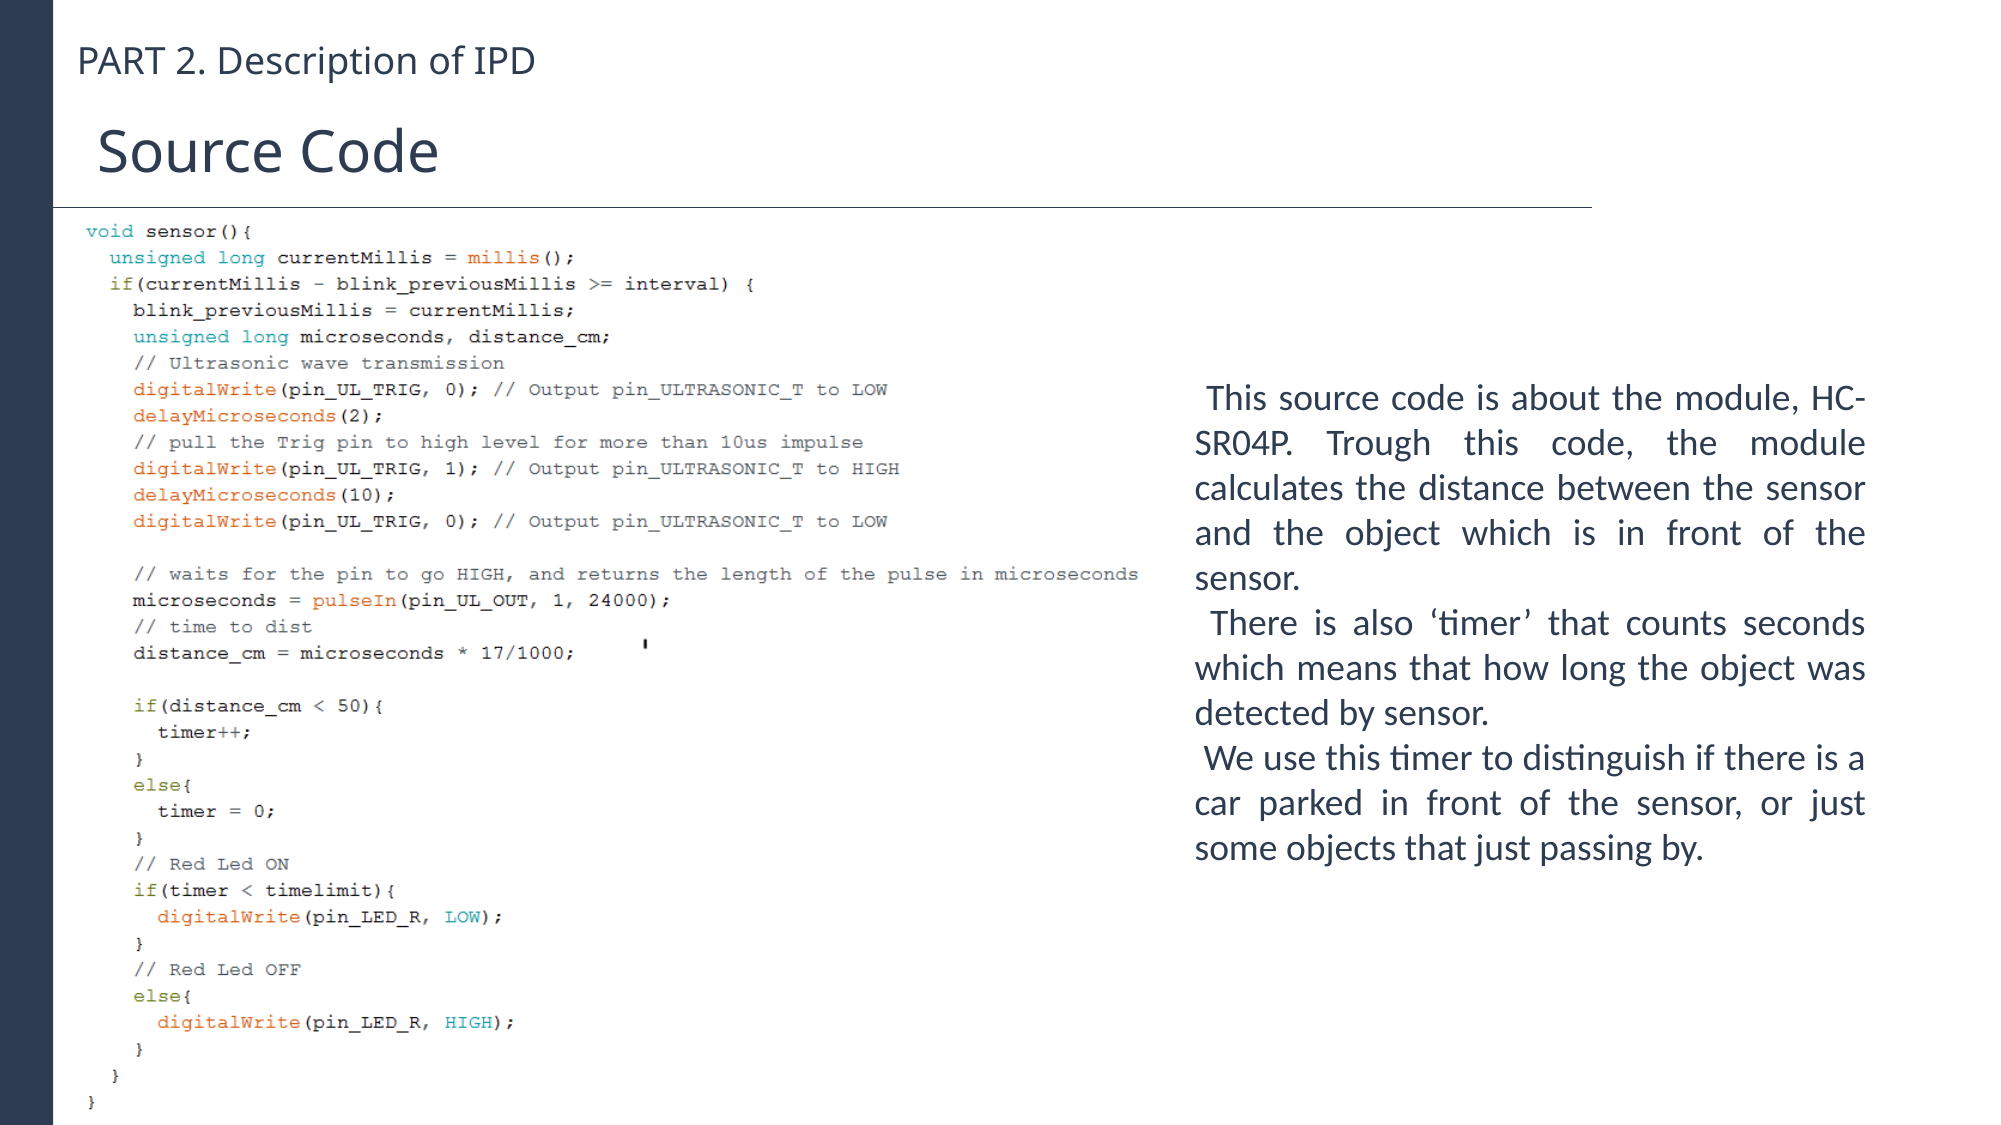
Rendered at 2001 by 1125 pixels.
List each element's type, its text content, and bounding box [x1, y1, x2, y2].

text_box This source code is about the module, HC-SR04P. Trough this code, the module calculates the distance between the sensor and the object which is in front of the sensor. There is also ‘timer’ that counts seconds which means that how long the object was detected by sensor. We use this timer to distinguish if there is a car parked in front of the sensor, or just some objects that just passing by. [1179, 365, 1882, 876]
text_box [0, 0, 54, 1125]
text_box PART 2. Description of IPD [62, 29, 564, 90]
text_box Source Code [82, 107, 738, 192]
picture [82, 219, 1151, 1113]
